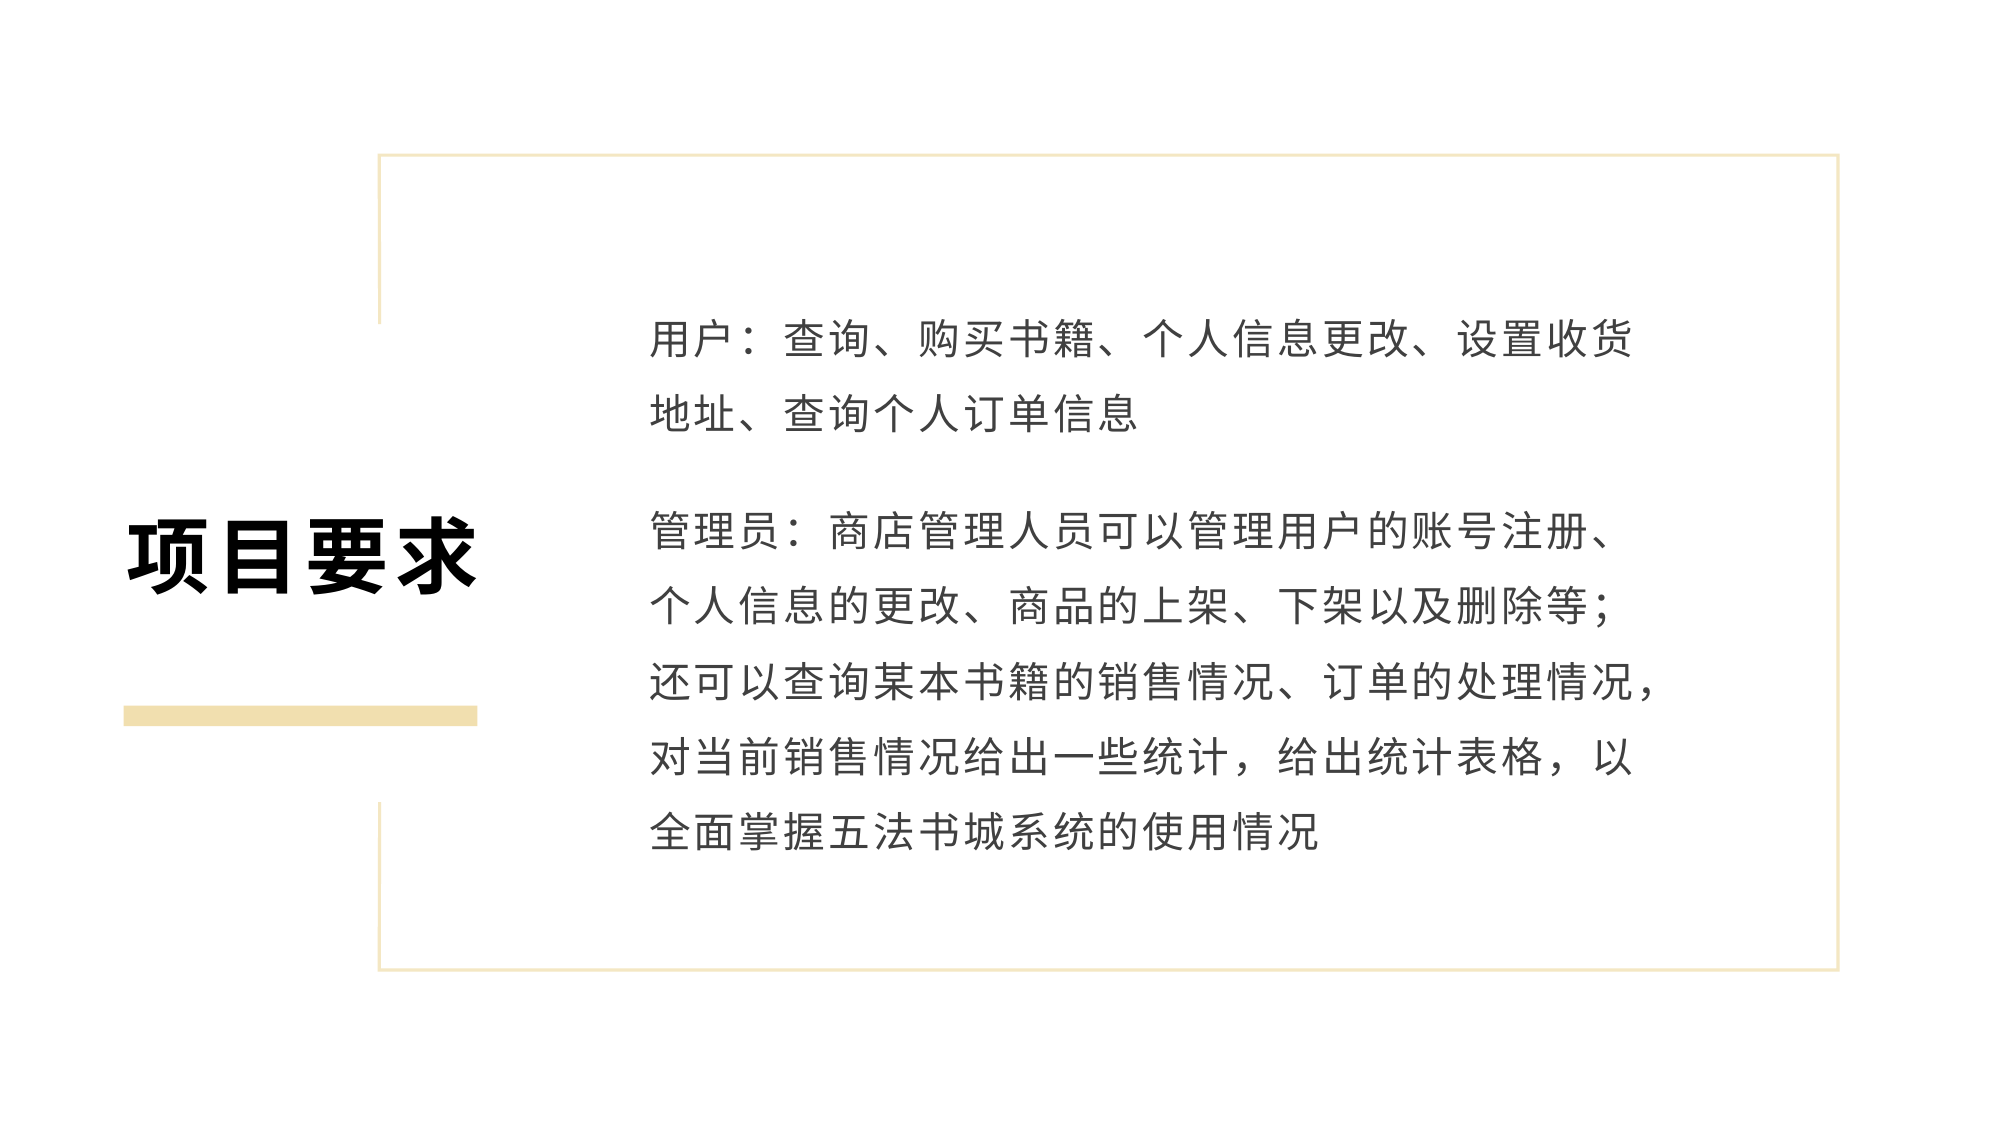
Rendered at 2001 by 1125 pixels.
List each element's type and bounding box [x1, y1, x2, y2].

text_box [378, 154, 1840, 972]
text_box [85, 362, 520, 727]
